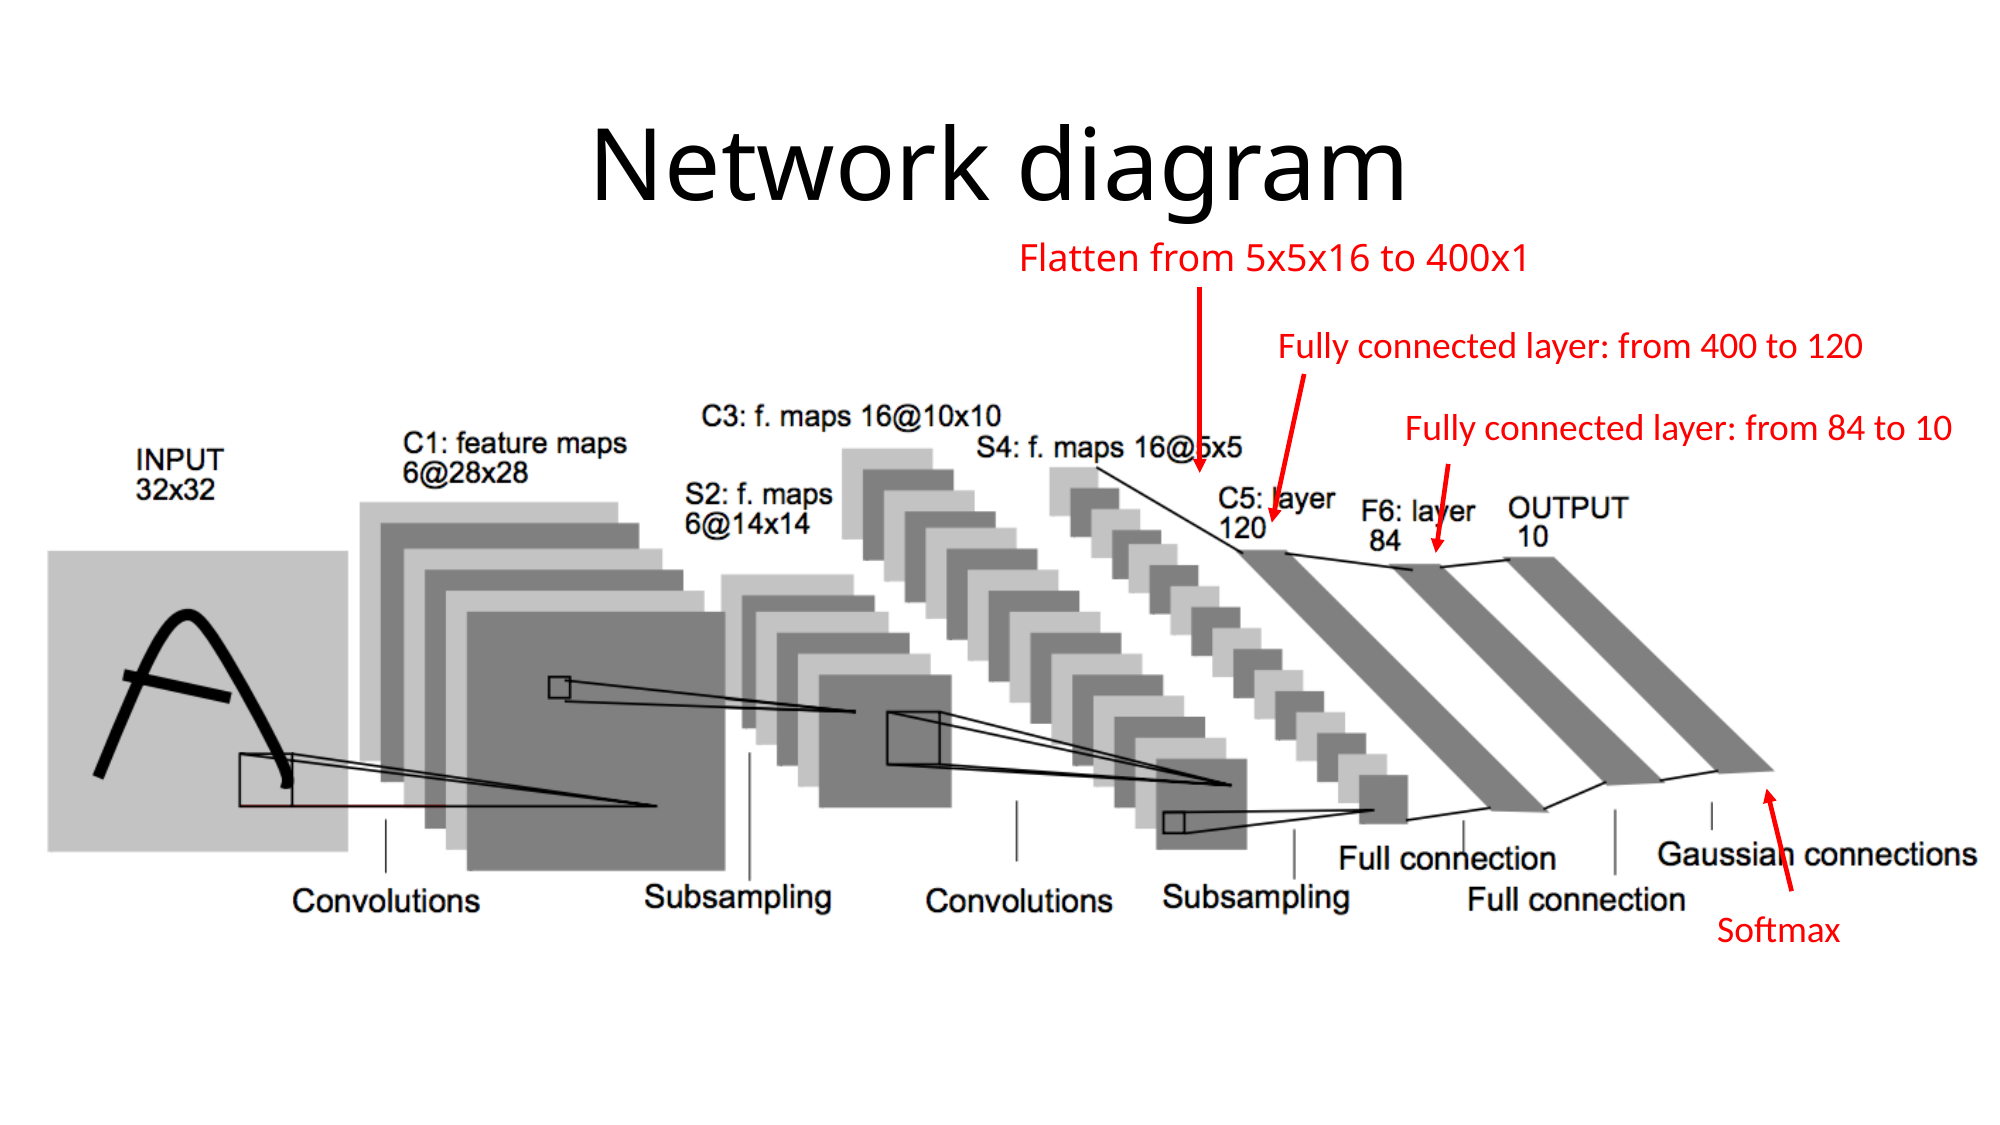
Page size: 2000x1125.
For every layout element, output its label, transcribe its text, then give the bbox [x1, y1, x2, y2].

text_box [1271, 374, 1305, 523]
picture [29, 374, 2000, 938]
title Network diagram [137, 59, 1862, 278]
text_box Fully connected layer: from 400 to 120 [1263, 313, 1879, 374]
text_box Softmax [1702, 938, 1856, 957]
text_box Flatten from 5x5x16 to 400x1 [1003, 226, 1548, 286]
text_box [1435, 463, 1449, 553]
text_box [1766, 788, 1792, 892]
